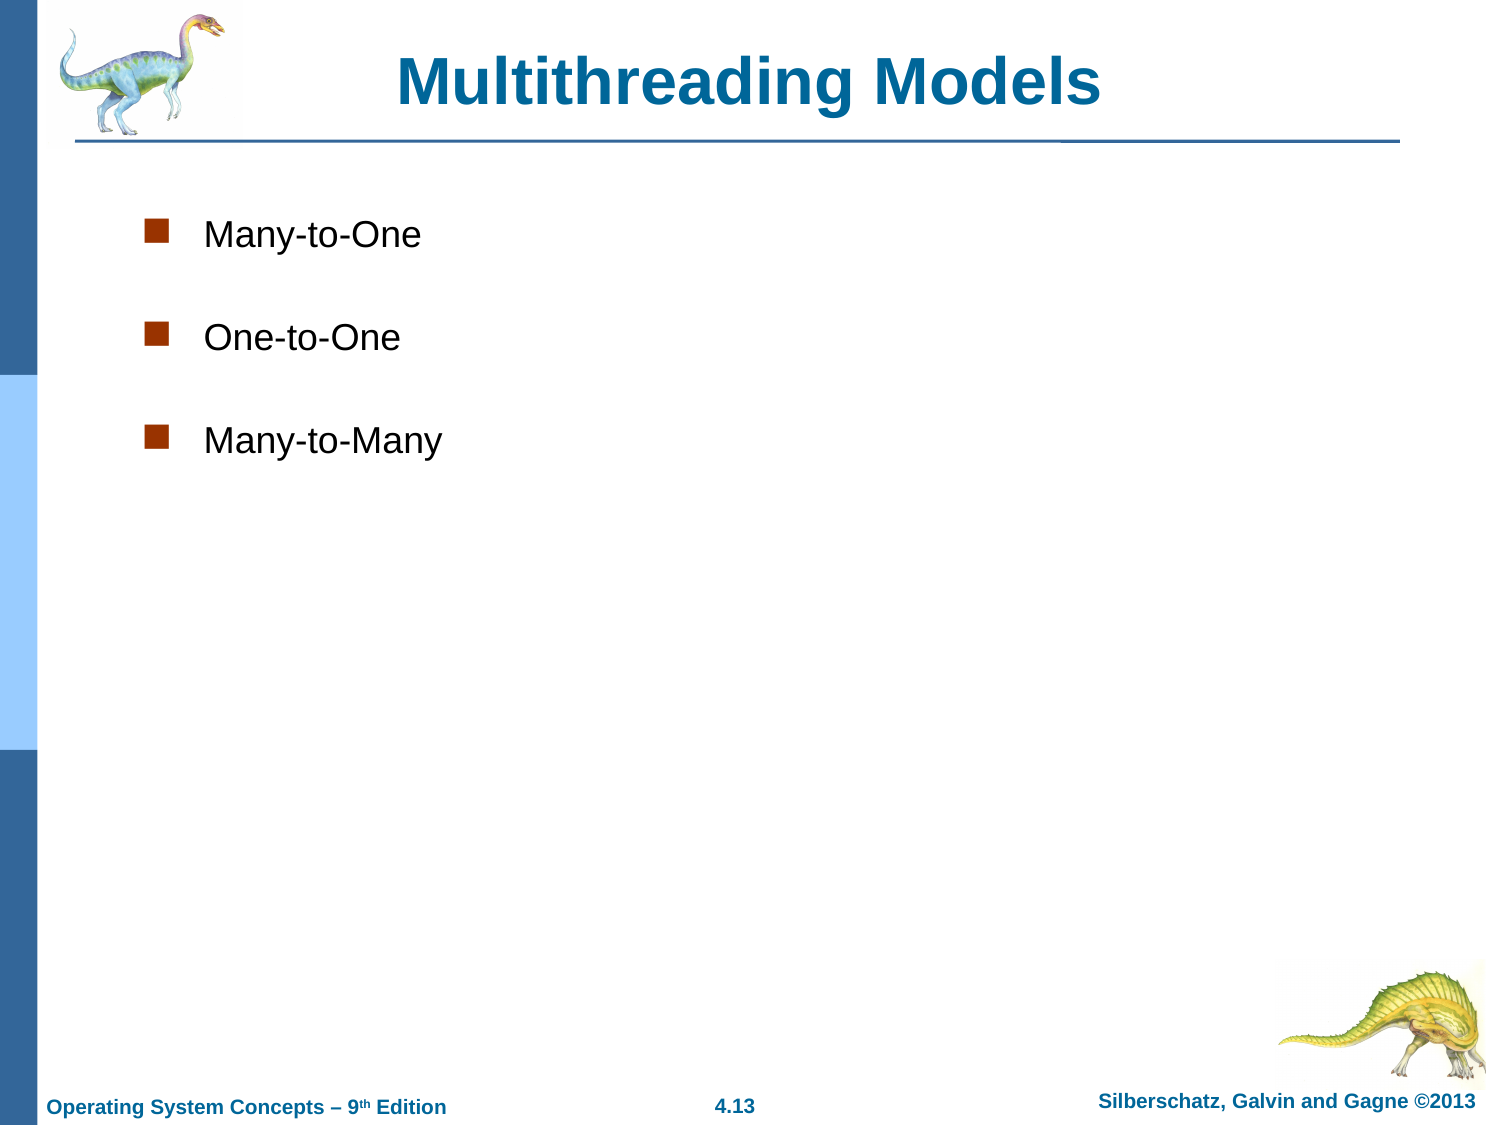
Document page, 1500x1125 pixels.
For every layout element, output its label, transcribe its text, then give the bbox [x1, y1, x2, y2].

title Multithreading Models [75, 31, 1425, 126]
picture [46, 0, 243, 149]
picture [1275, 959, 1486, 1090]
list Many-to-One One-to-One Many-to-Many [132, 202, 1483, 946]
